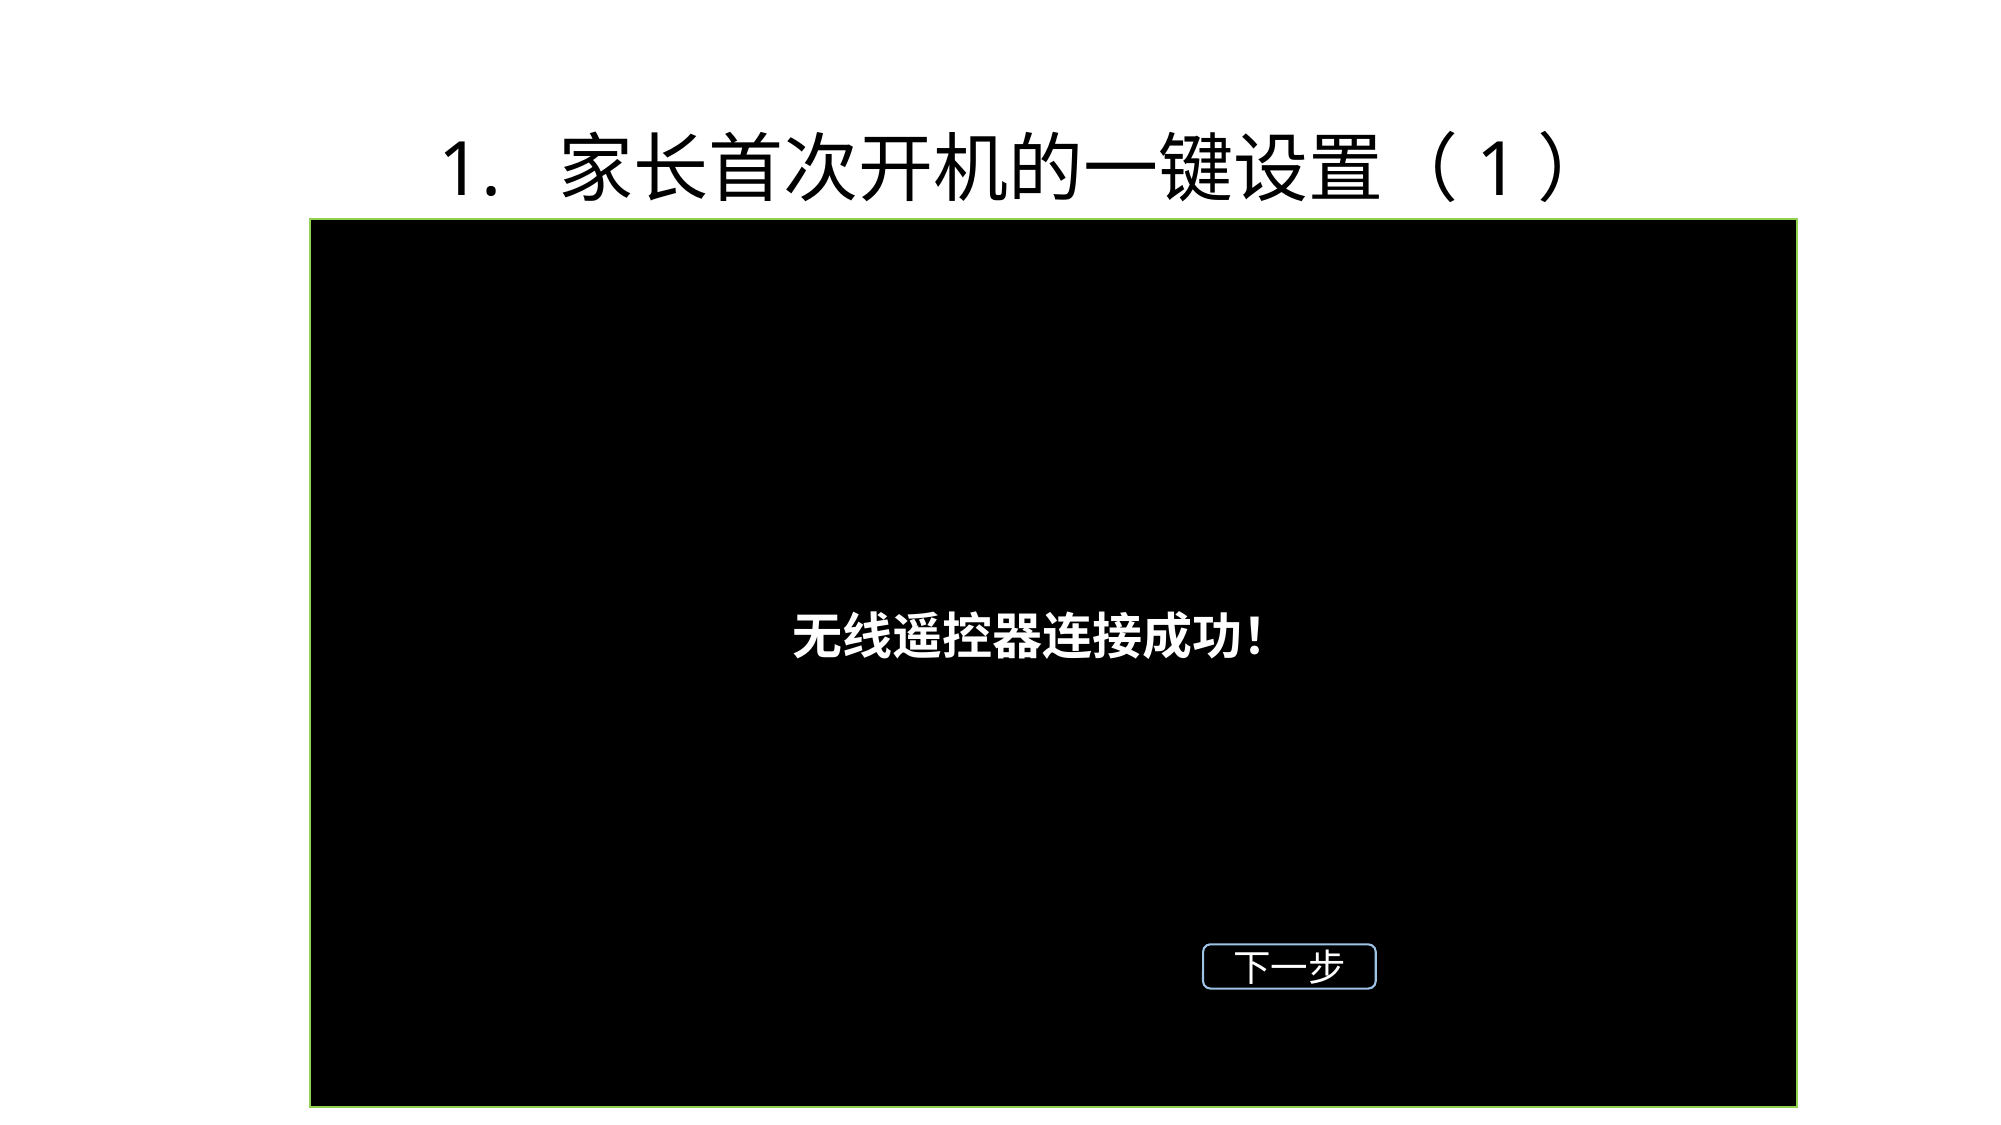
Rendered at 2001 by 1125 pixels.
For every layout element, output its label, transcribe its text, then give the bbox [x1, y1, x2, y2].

text_box 下一步 [1201, 943, 1377, 990]
title 1. 家长首次开机的一键设置（1） [249, 26, 1801, 220]
text_box [309, 220, 1798, 1108]
text_box 无线遥控器连接成功！ [505, 368, 1580, 841]
